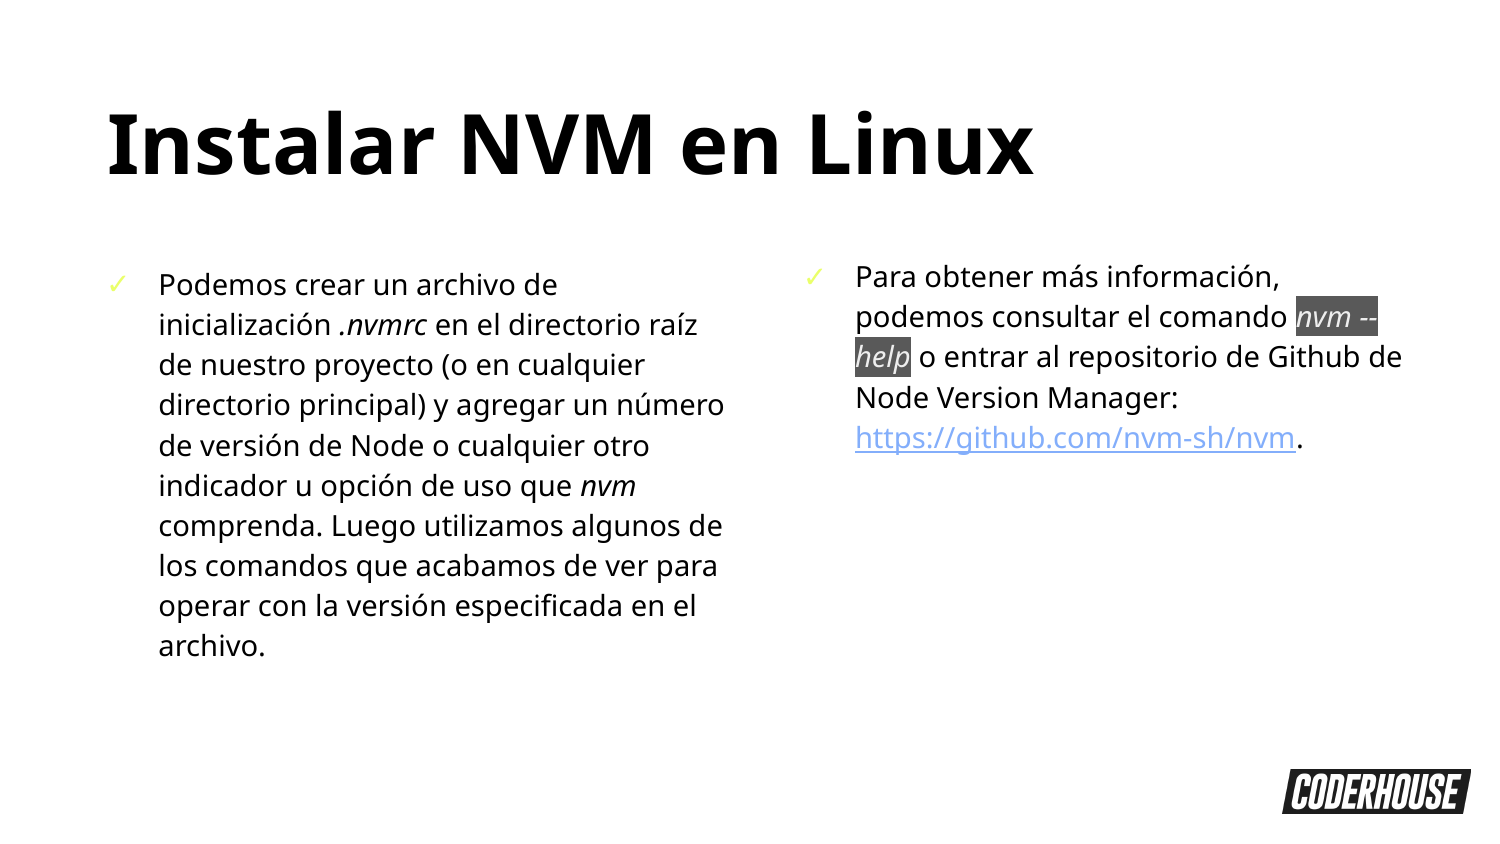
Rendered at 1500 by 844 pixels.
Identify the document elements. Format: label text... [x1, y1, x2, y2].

text_box Podemos crear un archivo de inicialización .nvmrc en el directorio raíz de nuestro proyecto (o en cualquier directorio principal) y agregar un número de versión de Node o cualquier otro indicador u opción de uso que nvm comprenda. Luego utilizamos algunos de los comandos que acabamos de ver para operar con la versión especificada en el archivo. [68, 246, 750, 770]
text_box Para obtener más información, podemos consultar el comando nvm --help o entrar al repositorio de Github de Node Version Manager: https://github.com/nvm-sh/nvm. [765, 176, 1426, 475]
picture [1281, 769, 1471, 814]
text_box Instalar NVM en Linux [92, 75, 1206, 201]
